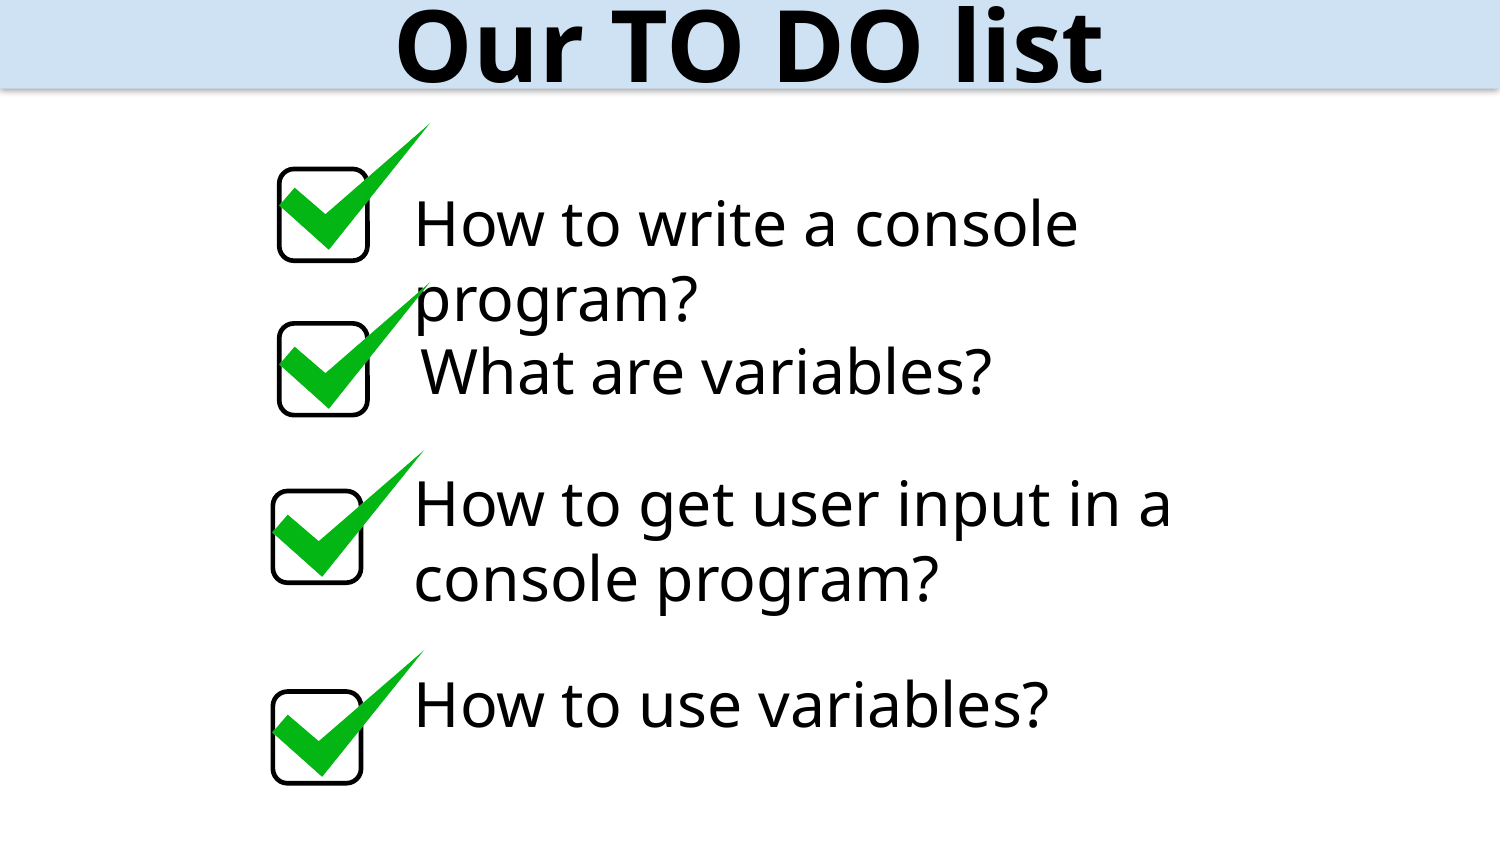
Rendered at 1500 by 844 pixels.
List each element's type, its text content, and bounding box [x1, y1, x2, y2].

picture [278, 281, 432, 410]
picture [278, 122, 432, 250]
text_box Our TO DO list [0, 0, 1500, 89]
text_box How to write a console program? [398, 168, 1323, 261]
text_box What are variables? [436, 317, 1330, 409]
text_box How to use variables? [425, 649, 1323, 742]
picture [272, 449, 425, 577]
picture [272, 649, 425, 778]
text_box How to get user input in a console program? [427, 449, 1323, 542]
